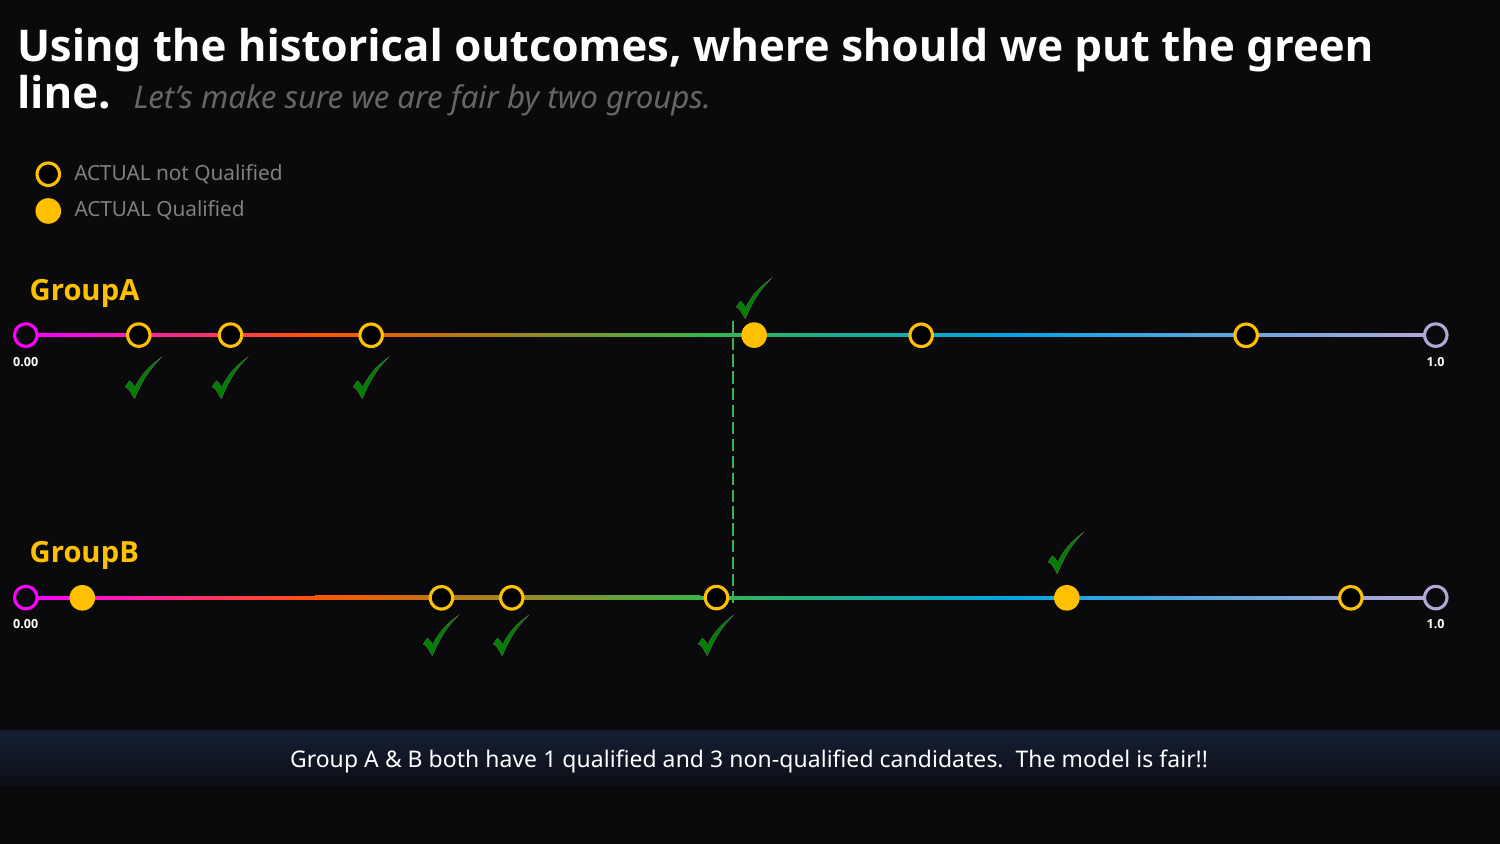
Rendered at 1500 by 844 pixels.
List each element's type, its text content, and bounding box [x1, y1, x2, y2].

text_box [128, 323, 150, 331]
picture [493, 614, 530, 657]
text_box [705, 586, 727, 594]
text_box [501, 586, 523, 594]
text_box [743, 327, 765, 331]
text_box [37, 199, 59, 223]
title Using the historical outcomes, where should we put the green line. Let’s make sure we are fair by two groups. [5, 22, 1411, 120]
picture [423, 614, 460, 657]
picture [125, 356, 163, 399]
picture [735, 276, 773, 319]
text_box 0.00 [0, 608, 68, 674]
picture [212, 356, 249, 399]
text_box [910, 324, 932, 331]
text_box GroupA [14, 265, 274, 311]
text_box [14, 323, 37, 346]
text_box [37, 162, 59, 186]
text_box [37, 595, 1424, 600]
text_box ACTUAL not Qualified [59, 144, 360, 186]
text_box 1.0 [1389, 346, 1482, 411]
text_box [220, 323, 241, 331]
picture [698, 614, 735, 657]
text_box [360, 324, 382, 331]
picture [352, 356, 390, 399]
text_box [1424, 586, 1448, 609]
text_box 1.0 [1389, 608, 1482, 674]
text_box Group A & B both have 1 qualified and 3 non-qualified candidates. The model is fair!! [0, 730, 1500, 786]
text_box ACTUAL Qualified [59, 186, 295, 223]
text_box [1340, 586, 1362, 594]
text_box [71, 586, 93, 594]
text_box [37, 333, 1424, 337]
text_box [1056, 586, 1078, 594]
text_box [14, 586, 37, 608]
text_box 0.00 [0, 346, 68, 411]
text_box [430, 586, 452, 594]
text_box [1235, 324, 1257, 331]
text_box [1424, 323, 1448, 347]
text_box GroupB [14, 528, 274, 574]
picture [1048, 531, 1086, 574]
